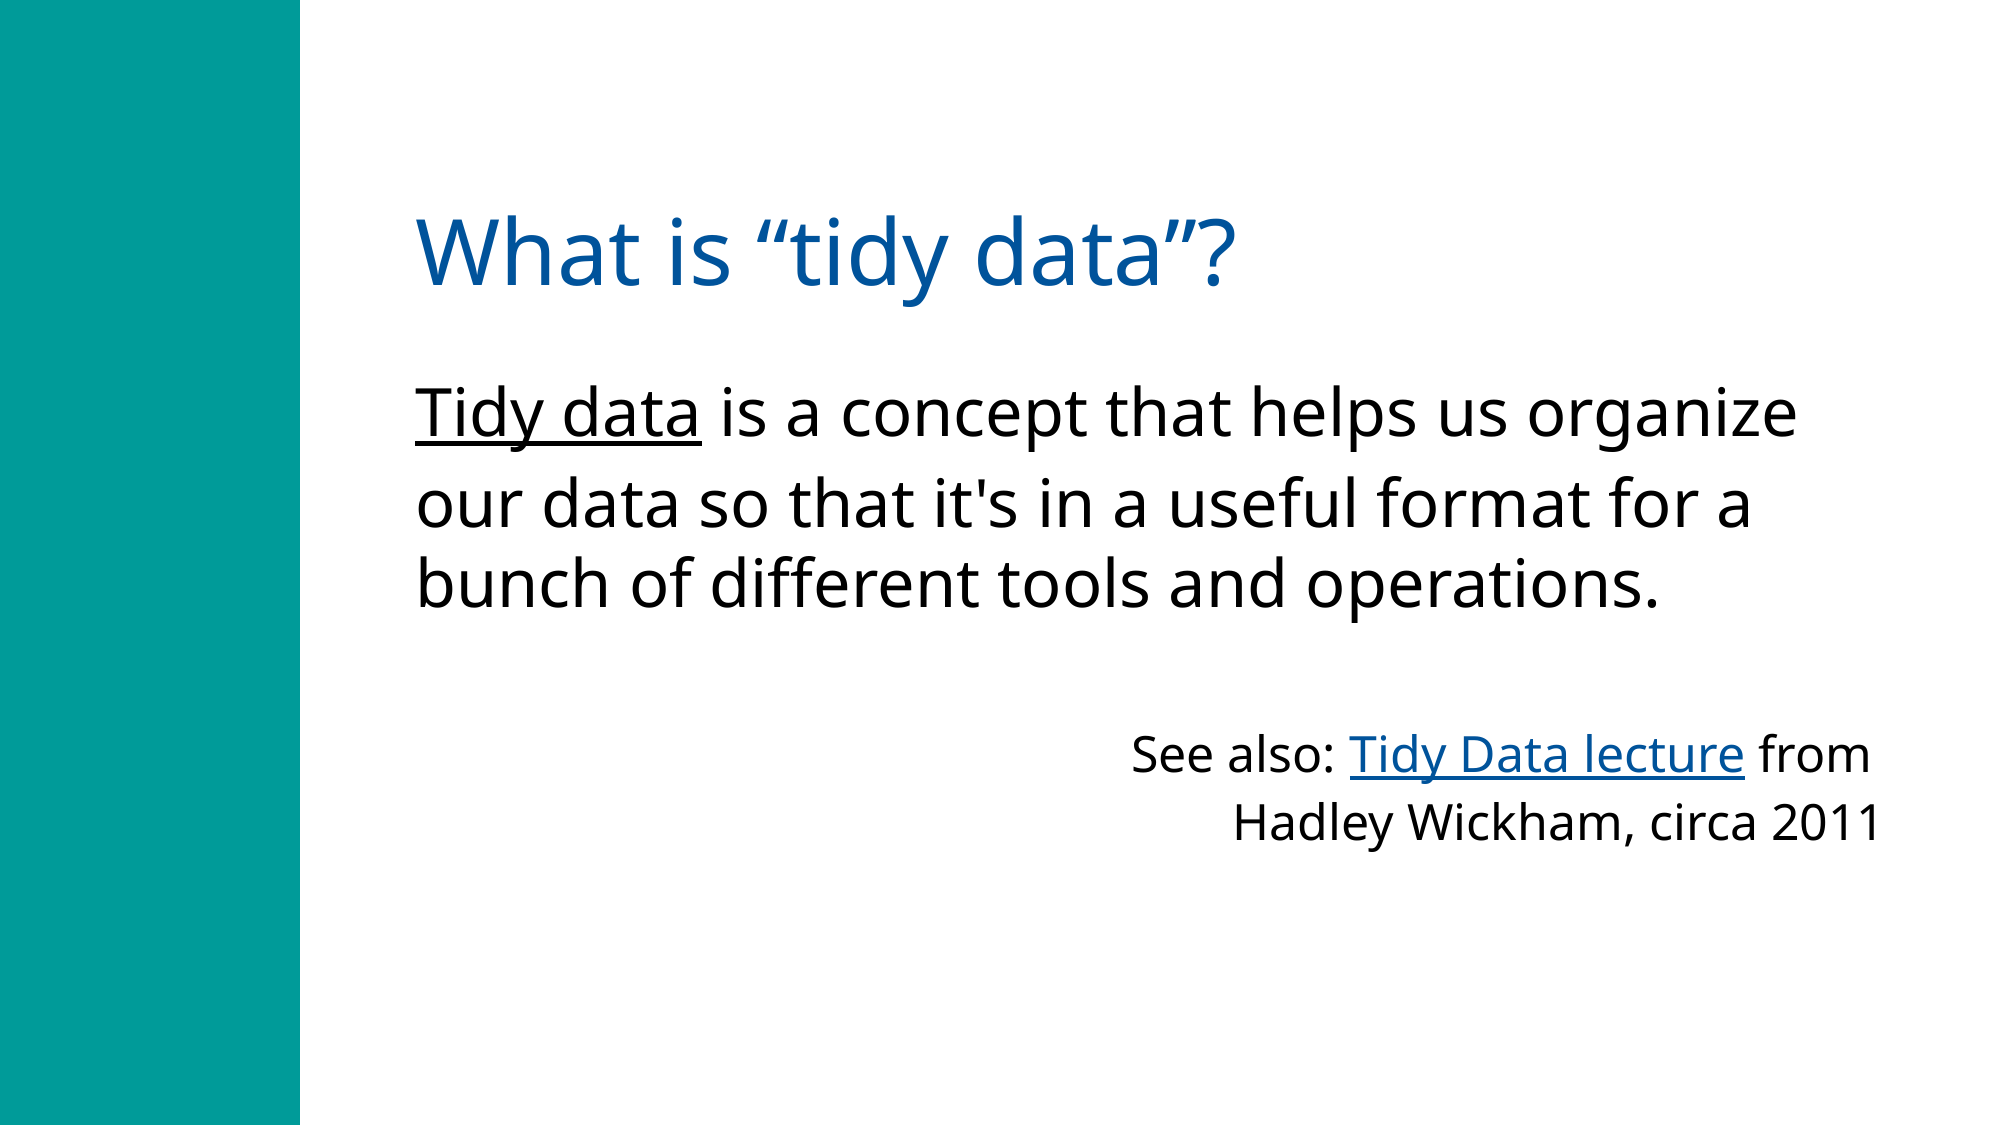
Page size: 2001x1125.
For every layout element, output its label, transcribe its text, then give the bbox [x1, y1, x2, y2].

title What is “tidy data”? [400, 149, 1901, 362]
list Tidy data is a concept that helps us organize our data so that it's in a useful format for a bunch of different tools and operations. See also: Tidy Data lecture from Hadley Wickham, circa 2011 [400, 362, 1901, 1005]
